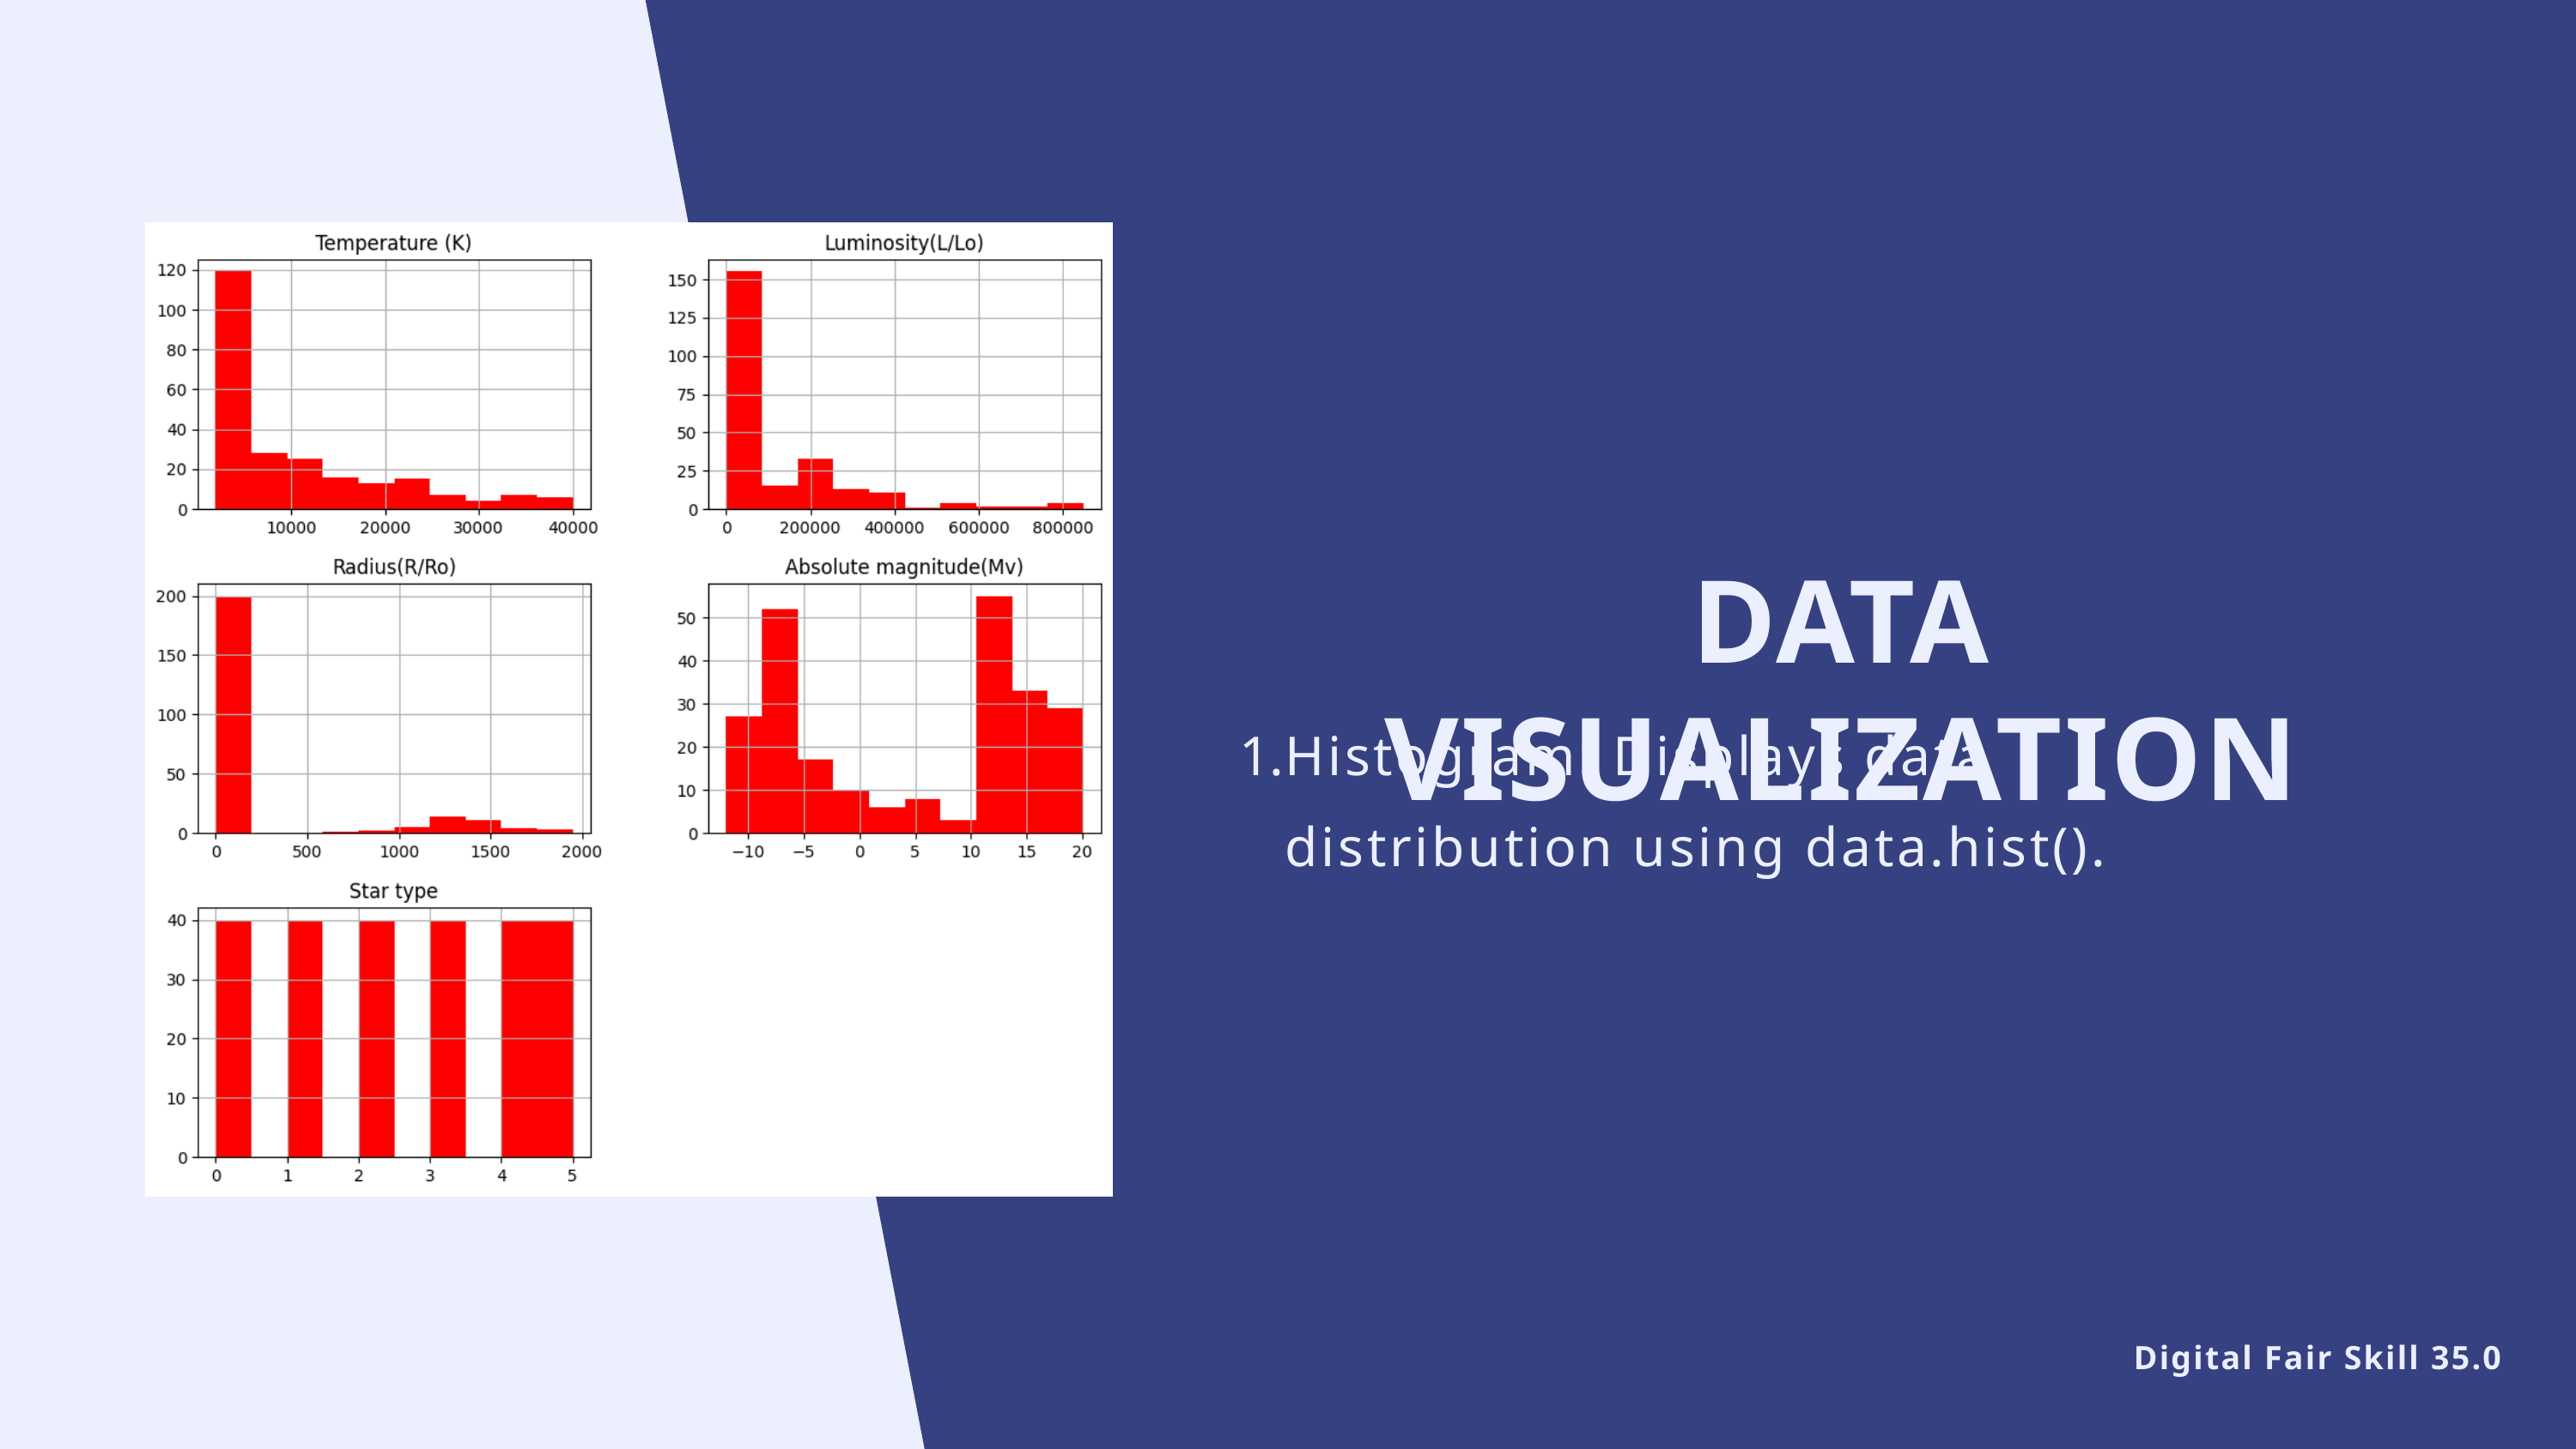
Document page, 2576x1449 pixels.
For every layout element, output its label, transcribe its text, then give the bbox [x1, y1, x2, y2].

text_box DATA VISUALIZATION [1219, 549, 2464, 824]
text_box Histogram: Displays data distribution using data.hist(). [1194, 694, 2284, 878]
text_box [645, 0, 2576, 1449]
text_box [144, 222, 1113, 1197]
text_box Digital Fair Skill 35.0 [1739, 1331, 2502, 1376]
